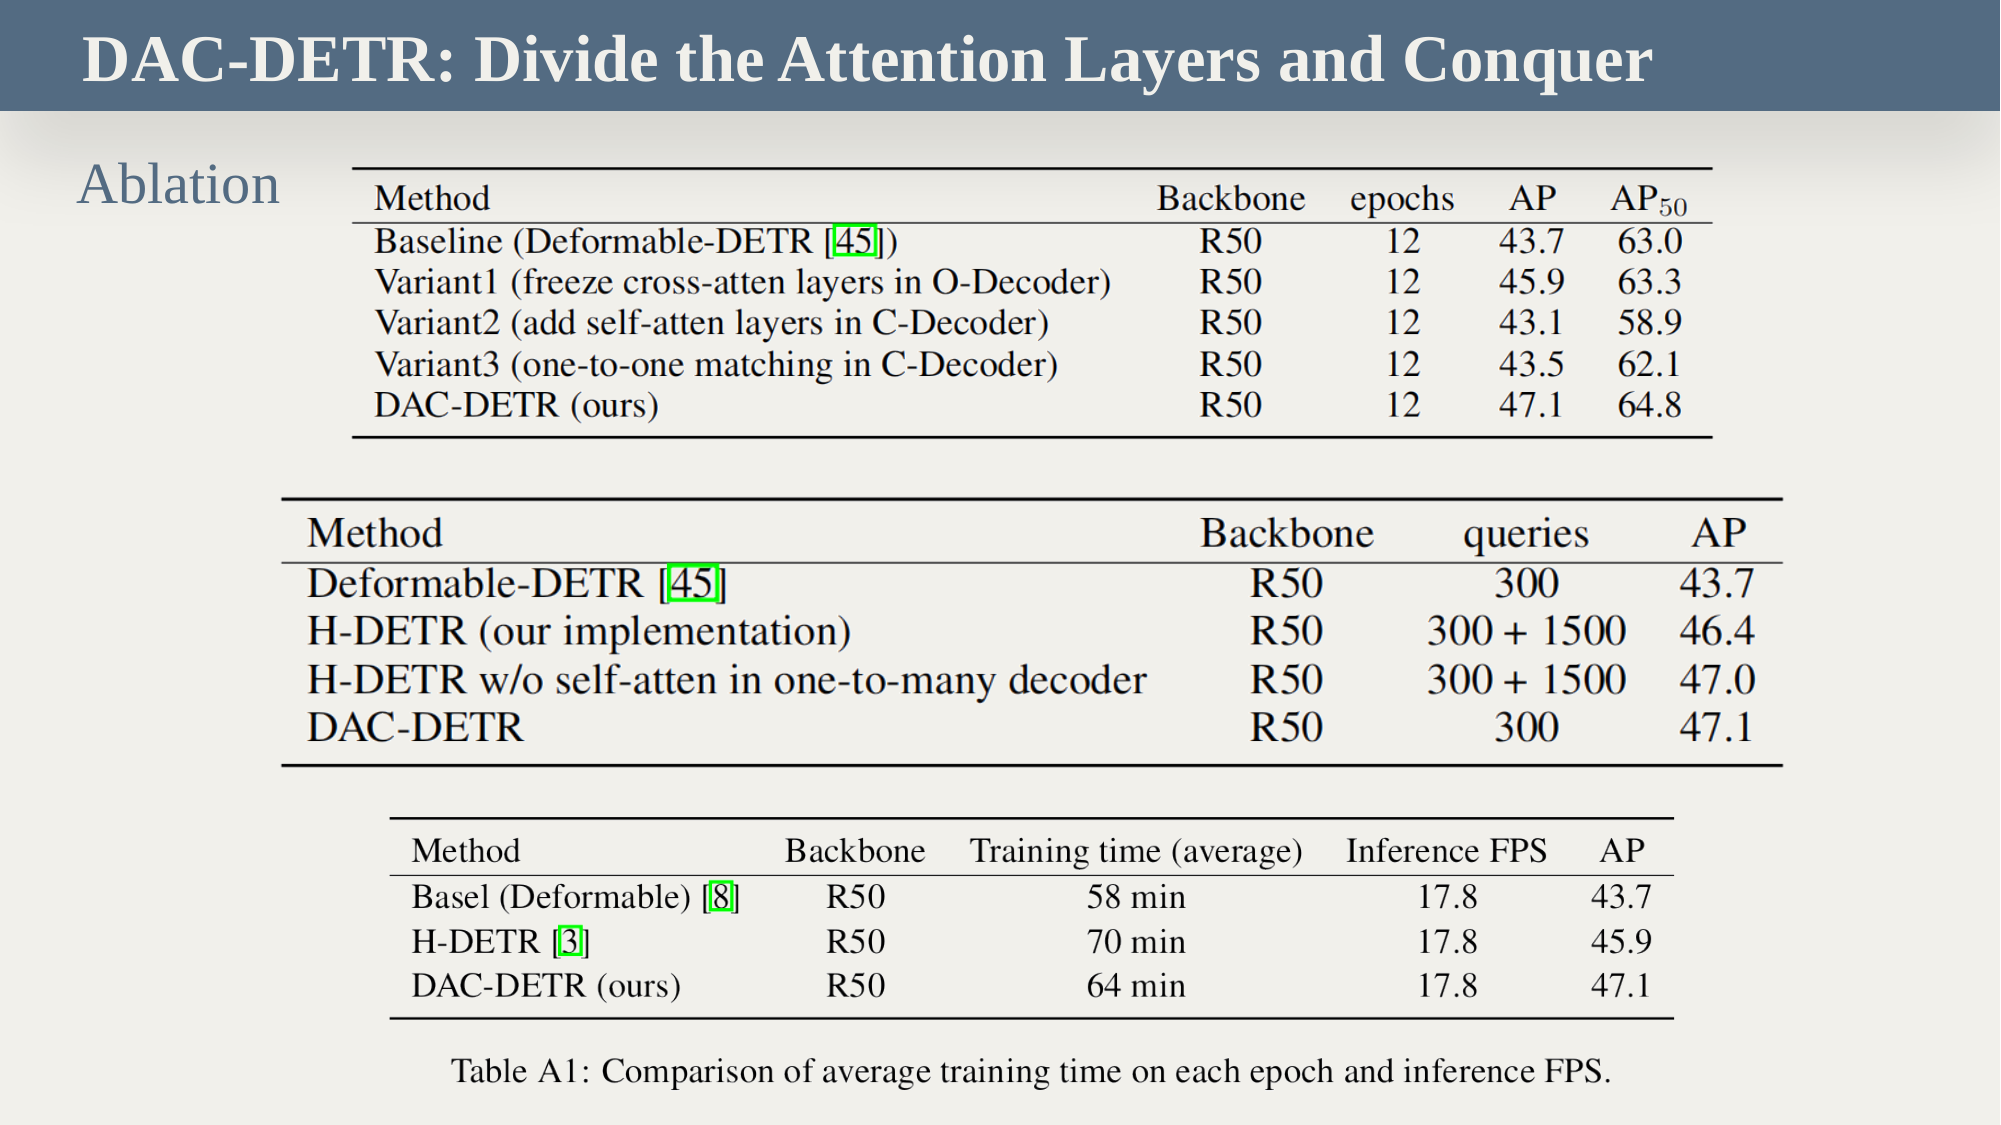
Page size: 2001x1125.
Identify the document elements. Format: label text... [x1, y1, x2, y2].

picture [270, 481, 1796, 777]
picture [340, 157, 1726, 453]
picture [373, 805, 1693, 1101]
text_box DAC-DETR: Divide the Attention Layers and Conquer [68, 7, 1672, 102]
text_box [0, 0, 2000, 112]
text_box Ablation [61, 103, 1663, 223]
